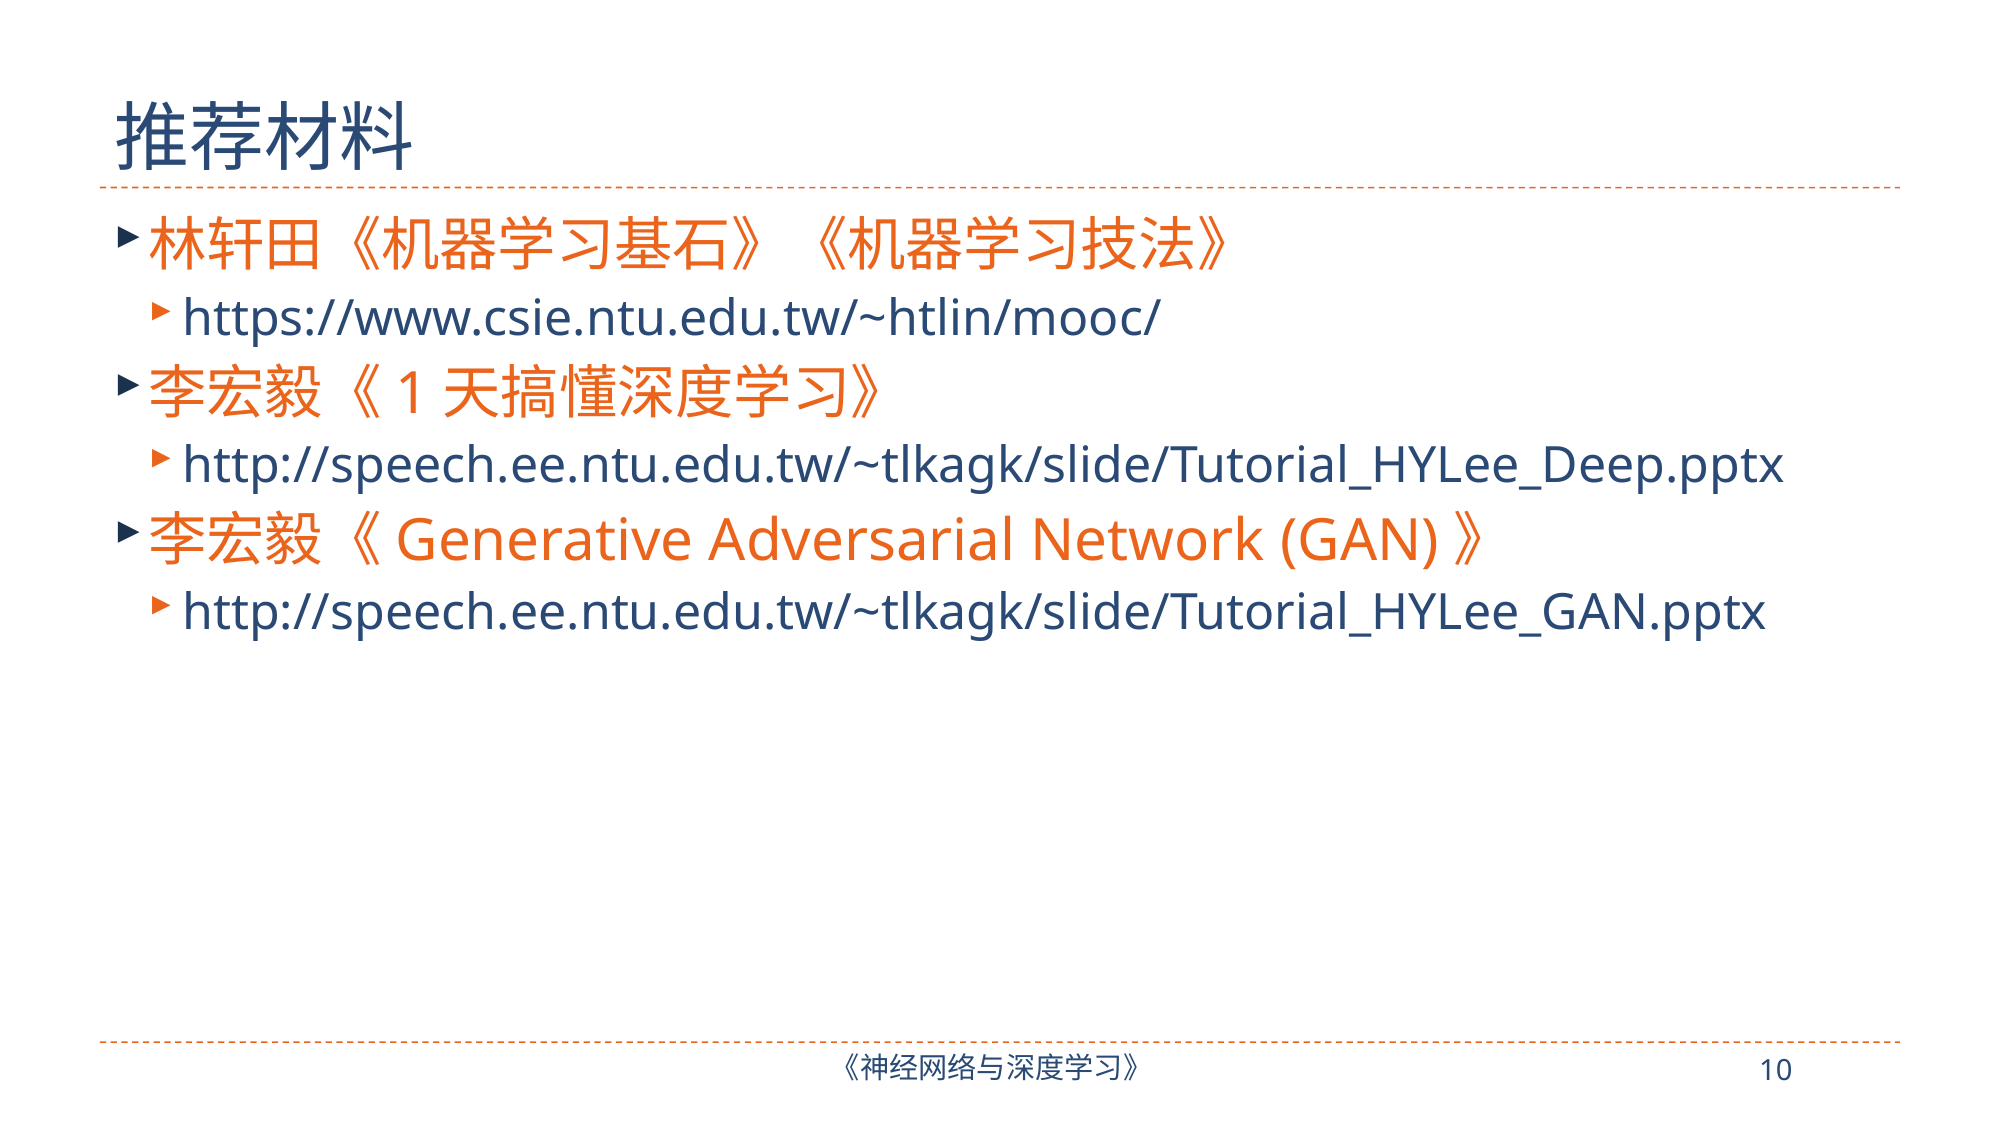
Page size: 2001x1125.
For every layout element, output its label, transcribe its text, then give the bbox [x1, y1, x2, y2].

list 林轩田《机器学习基石》《机器学习技法》 https://www.csie.ntu.edu.tw/~htlin/mooc/ 李宏毅《1天搞懂深度学习》 http://speech.ee.ntu.edu.tw/~tlkagk/slide/Tutorial_HYLee_Deep.pptx 李宏毅《Generative Adversarial Network (GAN)》 http://speech.ee.ntu.edu.tw/~tlkagk/slide/Tutorial_HYLee_GAN.pptx [99, 200, 1900, 1010]
title 推荐材料 [99, 24, 1900, 188]
